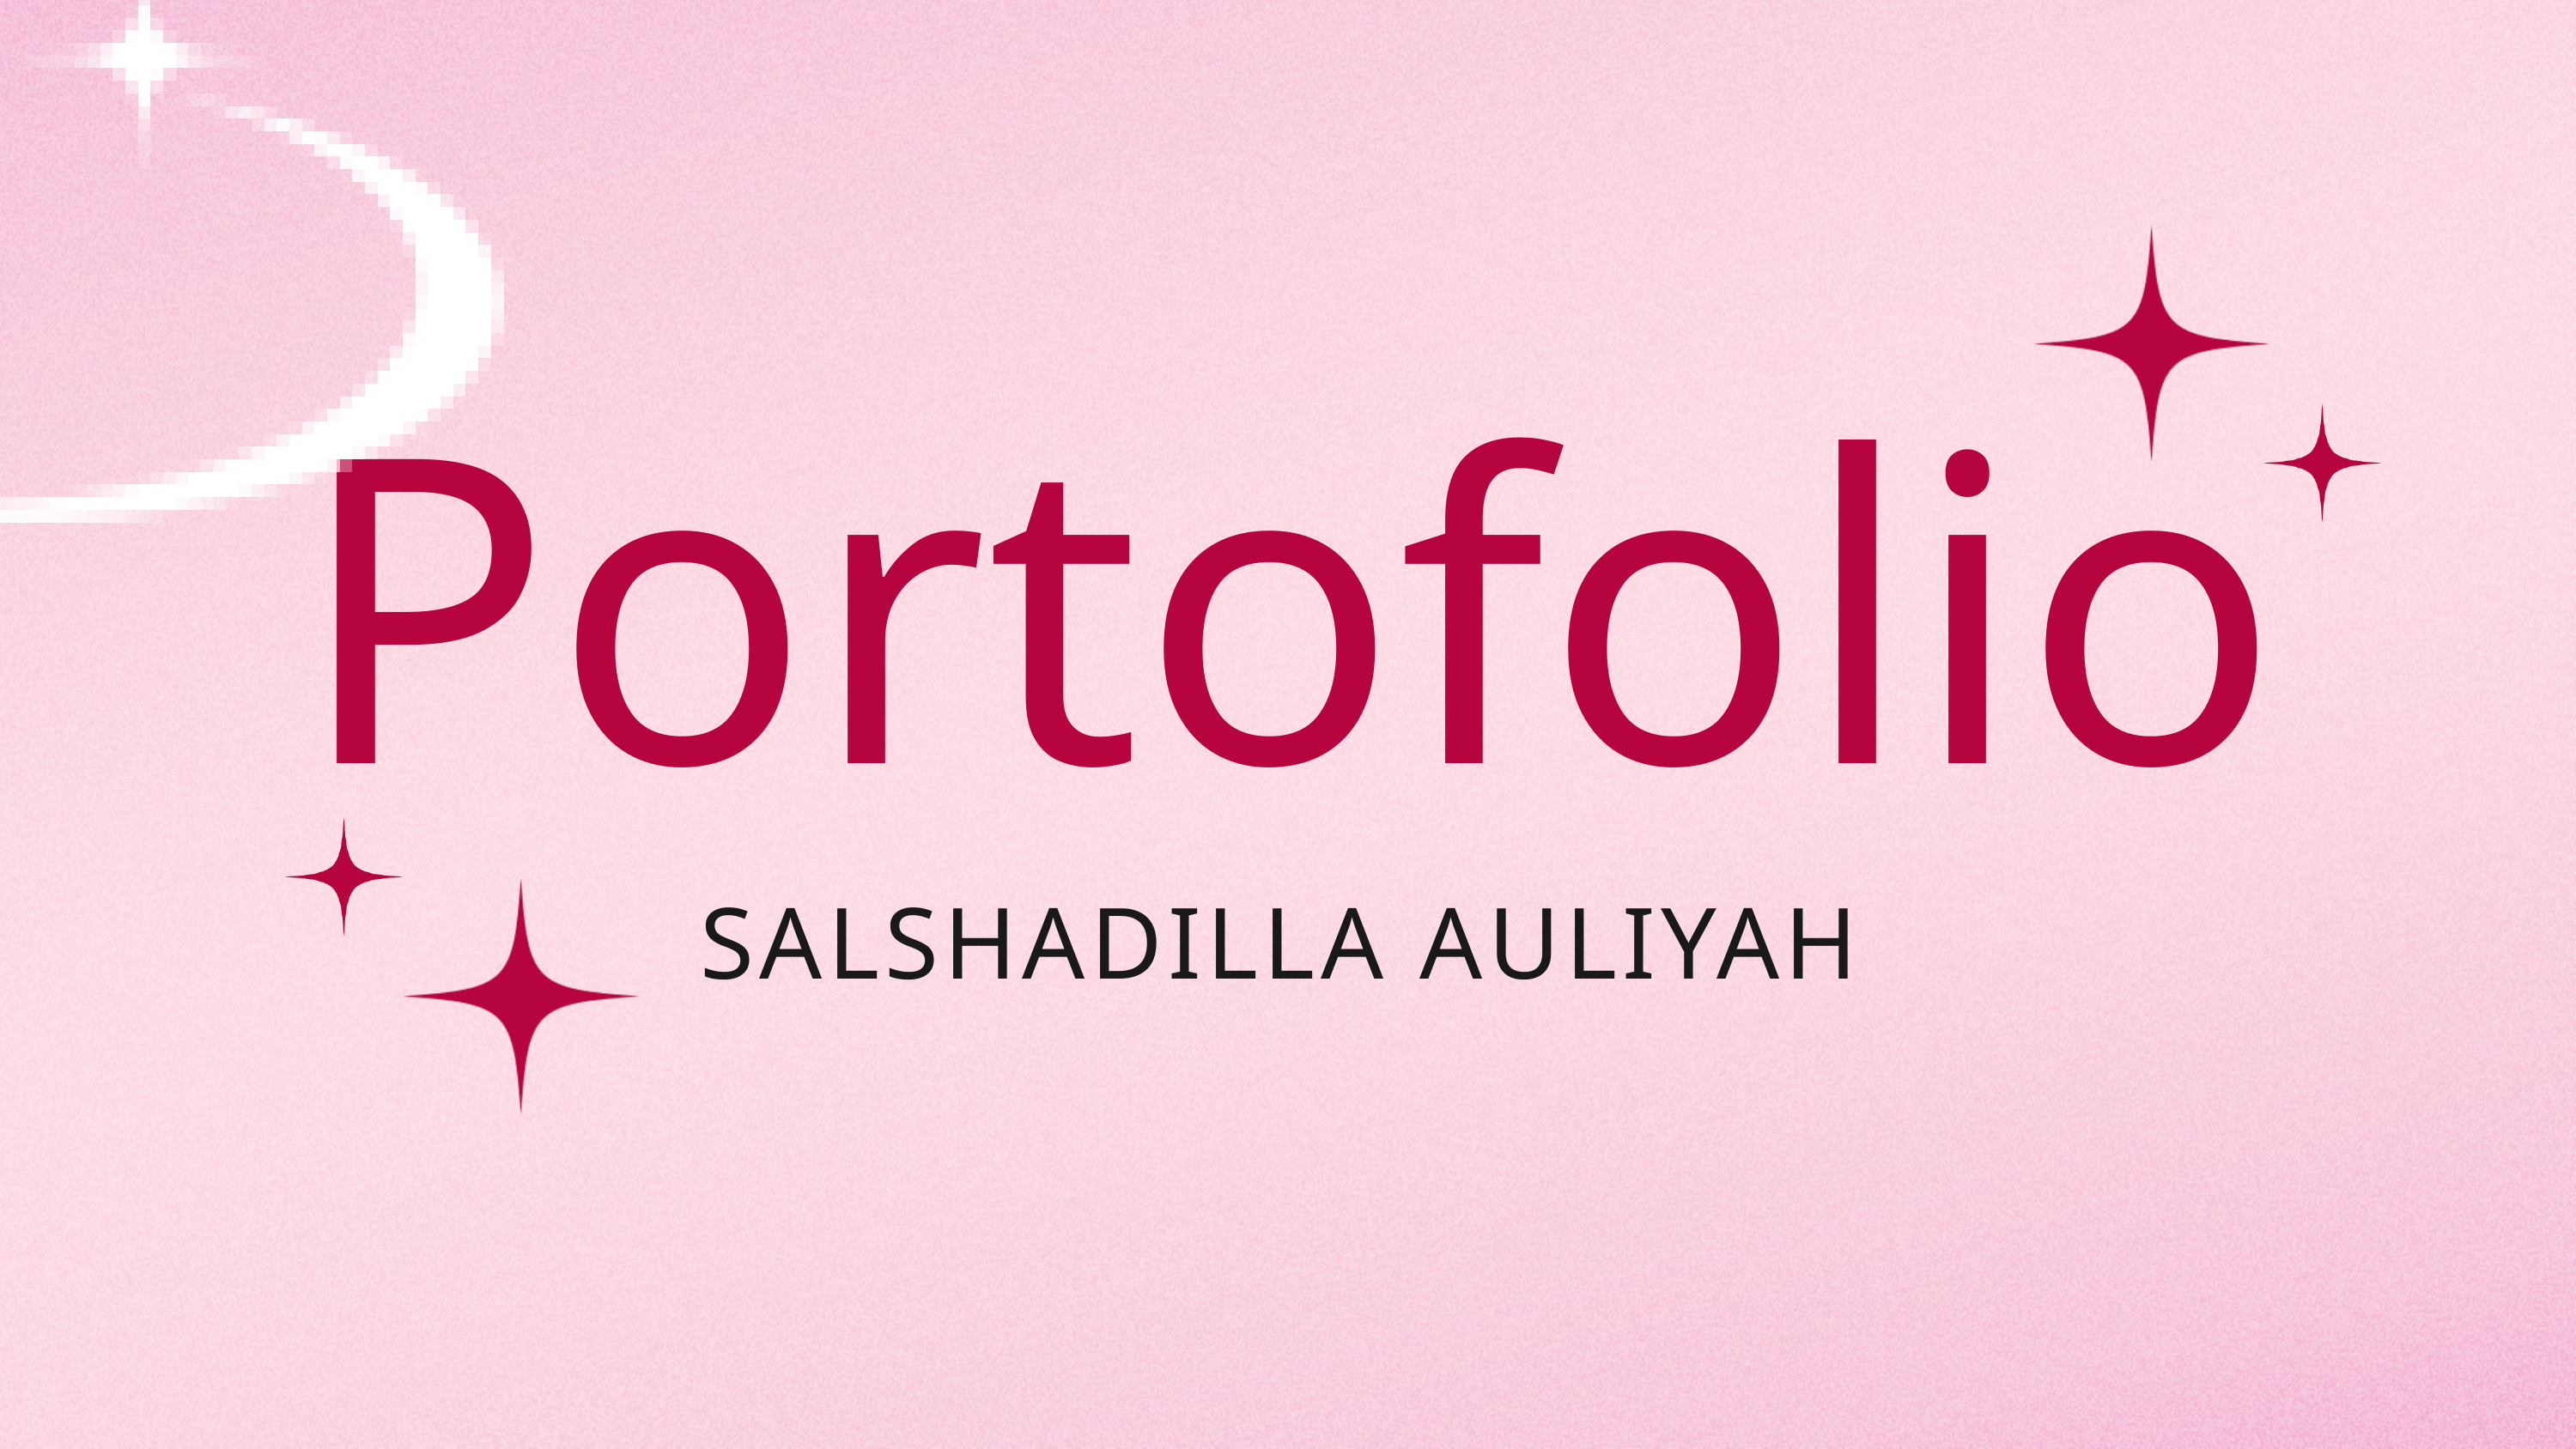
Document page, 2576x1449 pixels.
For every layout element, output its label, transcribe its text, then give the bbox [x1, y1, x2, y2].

text_box [403, 878, 641, 1116]
text_box SALSHADILLA AULIYAH [554, 860, 2006, 999]
text_box [284, 817, 404, 937]
text_box [0, 0, 2576, 1449]
text_box Portofolio [194, 465, 2382, 850]
text_box [2263, 403, 2382, 523]
text_box [2033, 226, 2271, 464]
text_box [0, 0, 504, 523]
